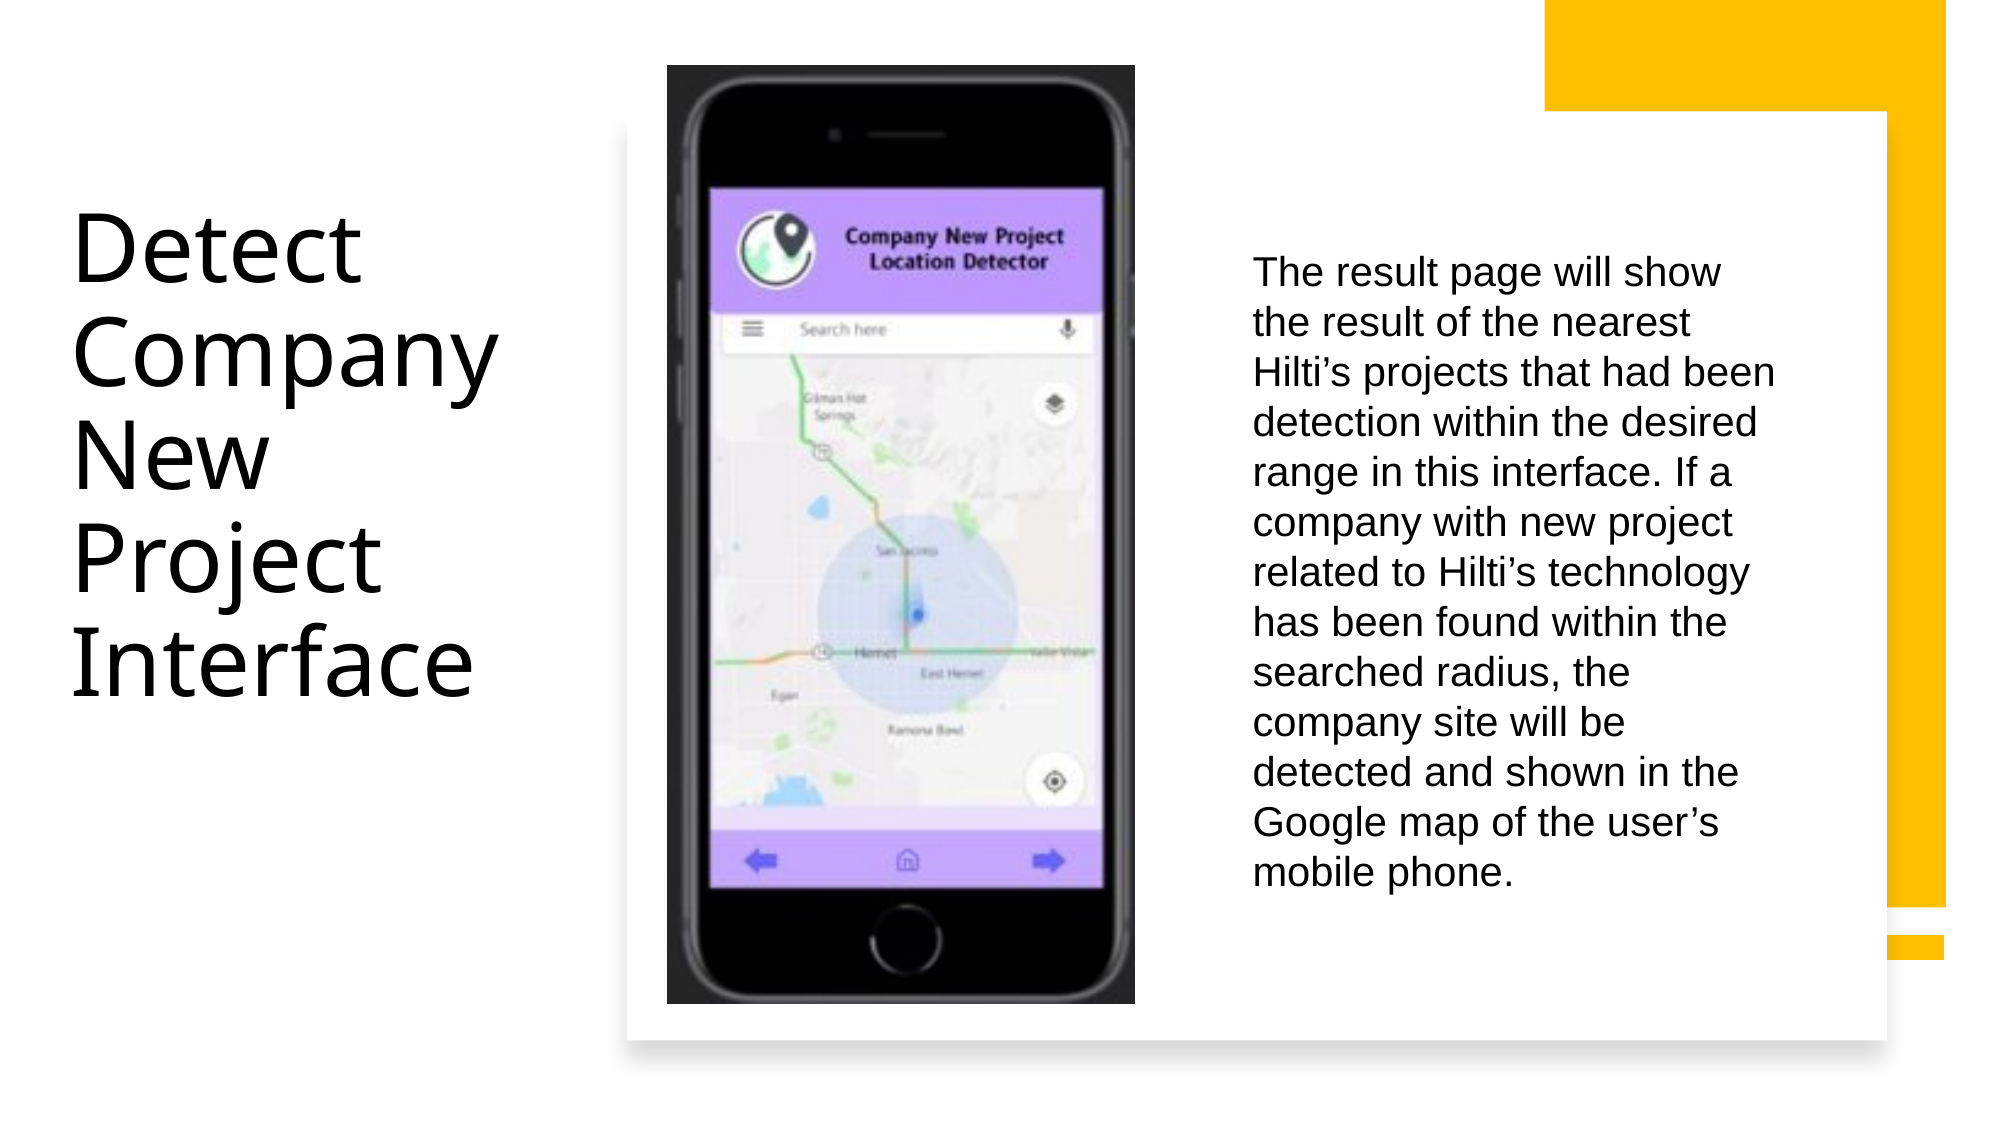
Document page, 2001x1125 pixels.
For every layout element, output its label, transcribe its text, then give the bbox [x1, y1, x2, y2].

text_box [1544, 0, 1946, 948]
picture [667, 65, 1135, 1005]
text_box [0, 0, 2000, 1125]
text_box [626, 110, 1888, 1041]
text_box The result page will show the result of the nearest Hilti’s projects that had been detection within the desired range in this interface. If a company with new project related to Hilti’s technology has been found within the searched radius, the company site will be detected and shown in the Google map of the user’s mobile phone. [1237, 237, 1544, 903]
title Detect Company New Project Interface [55, 111, 568, 725]
